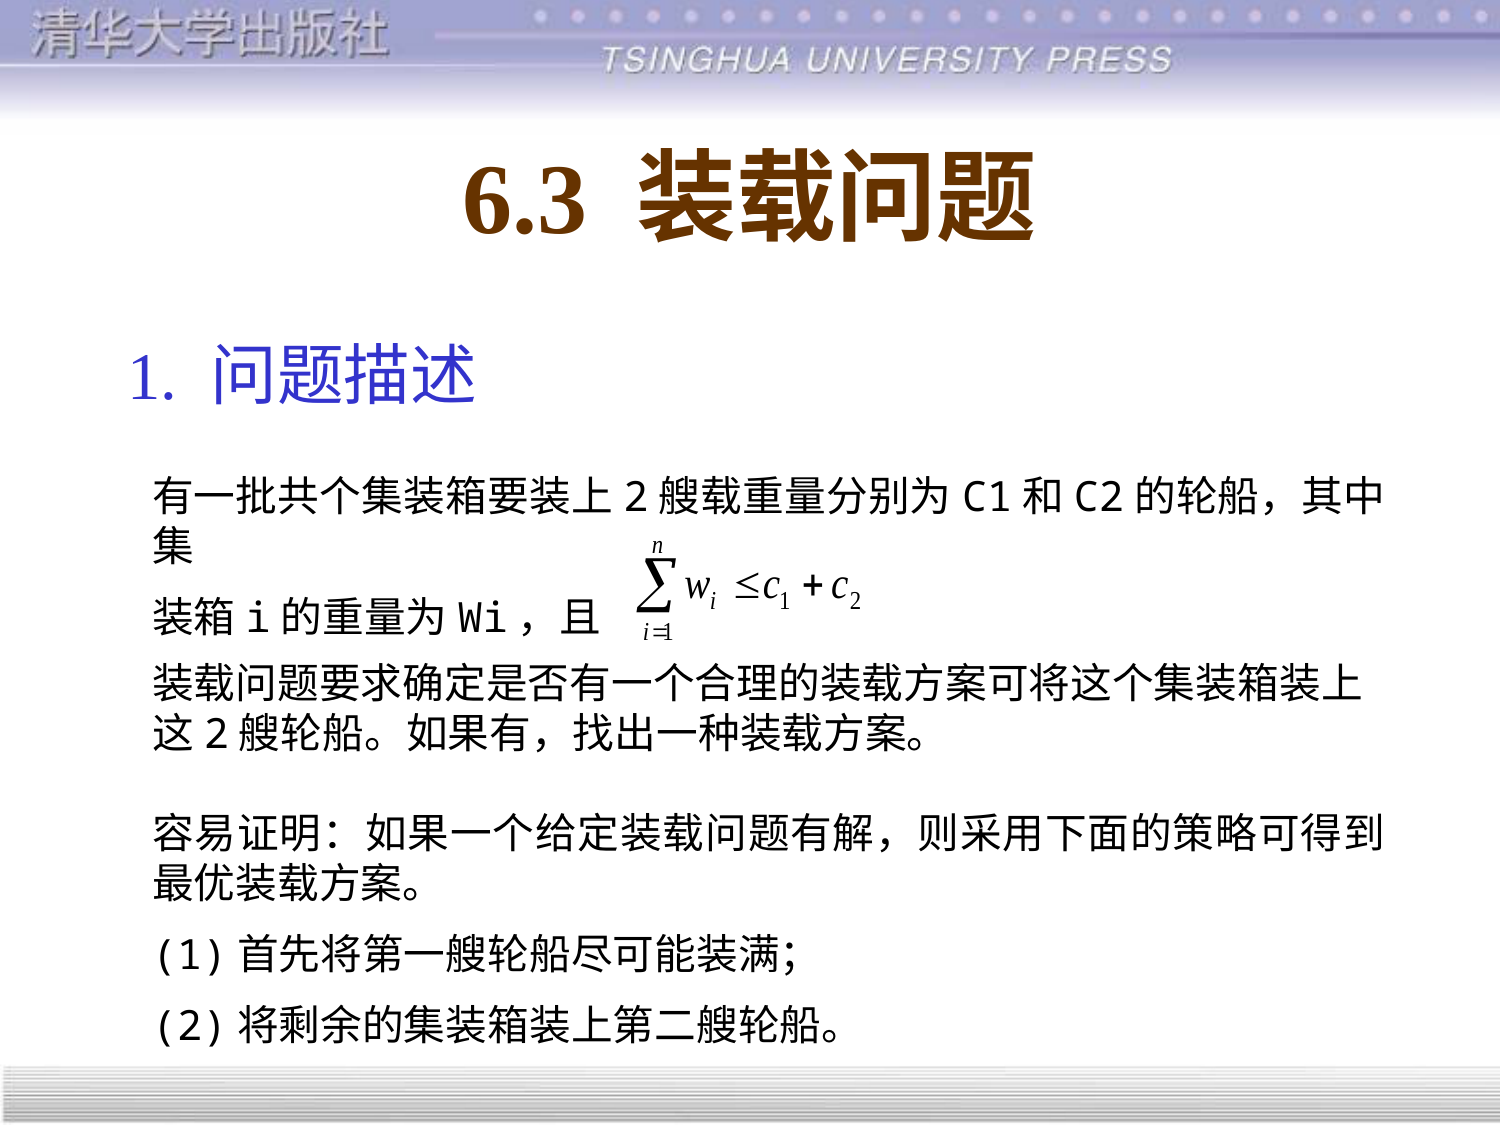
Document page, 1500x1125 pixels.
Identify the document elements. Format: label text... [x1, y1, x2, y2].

title 6.3 装载问题 [112, 99, 1388, 288]
text_box 有一批共个集装箱要装上2艘载重量分别为C1和C2的轮船，其中集 装箱i的重量为Wi，且 [137, 462, 1400, 649]
slide_number [1074, 1057, 1388, 1100]
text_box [630, 524, 869, 651]
list 1. 问题描述 [112, 324, 1388, 451]
picture [0, 0, 1500, 1125]
text_box 装载问题要求确定是否有一个合理的装载方案可将这个集装箱装上这2艘轮船。如果有，找出一种装载方案。 [137, 649, 1400, 765]
text_box 容易证明：如果一个给定装载问题有解，则采用下面的策略可得到最优装载方案。 (1)首先将第一艘轮船尽可能装满； (2)将剩余的集装箱装上第二艘轮船。 [137, 799, 1400, 1057]
